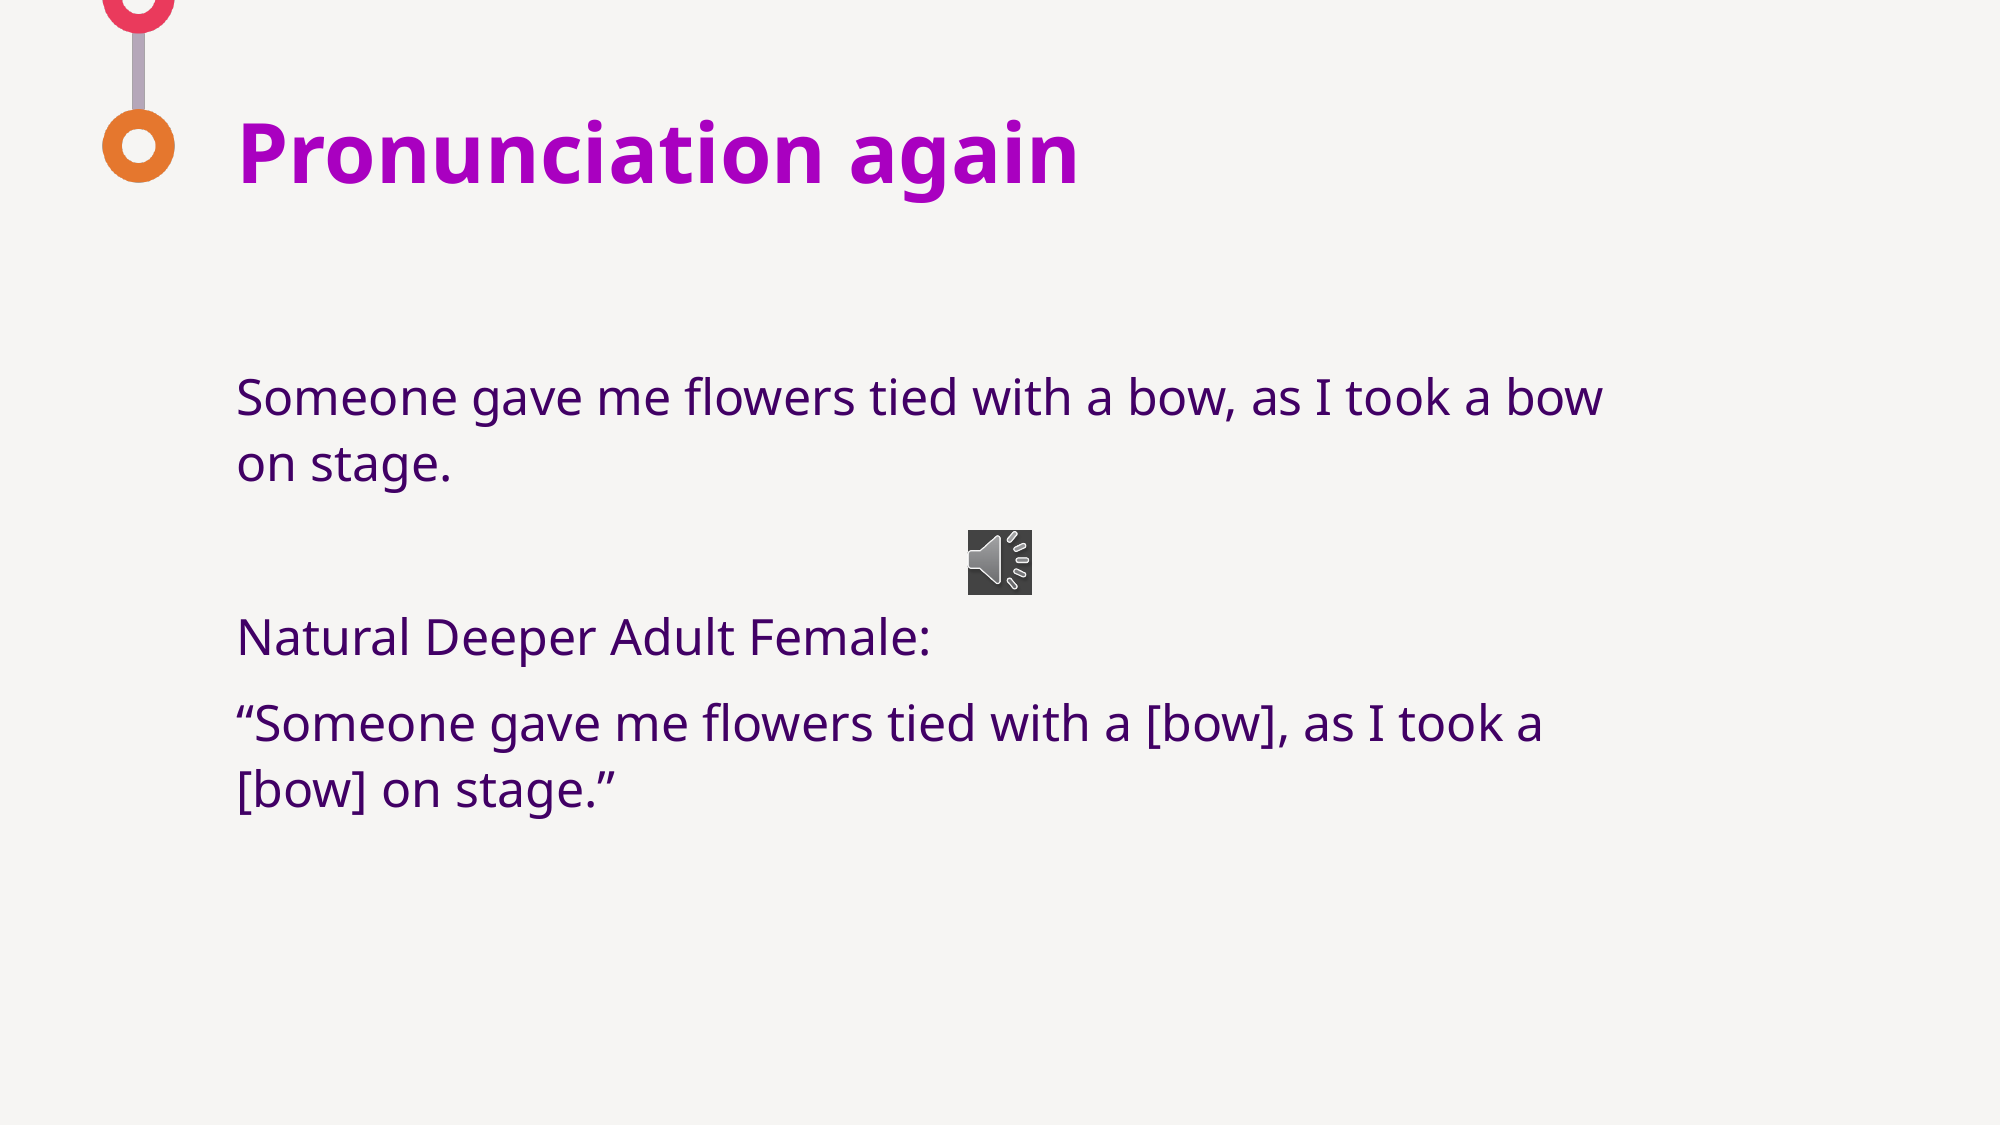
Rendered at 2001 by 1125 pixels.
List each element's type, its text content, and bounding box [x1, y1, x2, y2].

picture [100, 0, 179, 192]
picture [966, 529, 1034, 596]
list Someone gave me flowers tied with a bow, as I took a bow on stage. Natural Deeper Adult Female: “Someone gave me flowers tied with a [bow], as I took a [bow] on stage.” [236, 359, 1618, 1014]
title Pronunciation again [236, 111, 1388, 278]
